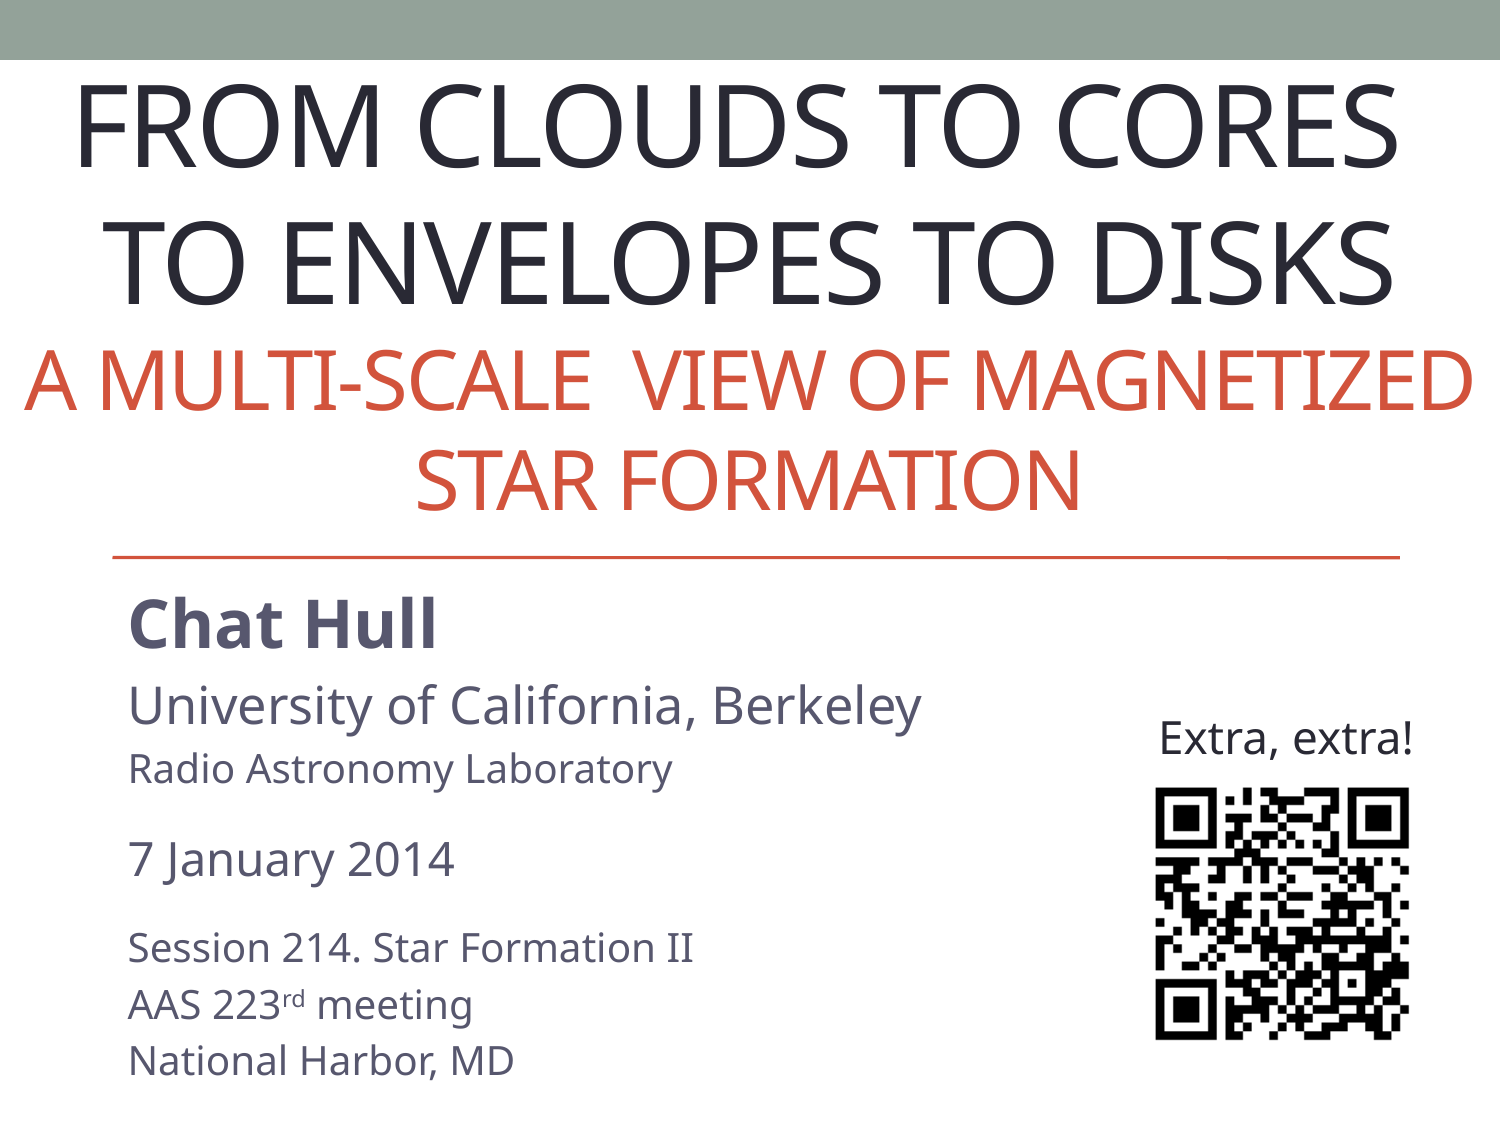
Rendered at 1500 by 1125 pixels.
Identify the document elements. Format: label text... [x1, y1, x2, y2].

picture [1137, 769, 1428, 1059]
title From clouds to cores to envelopes to disks a multi-scale view of magnetized star formation [0, 218, 1500, 535]
subtitle Chat Hull University of California, Berkeley Radio Astronomy Laboratory 7 January 2014 Session 214. Star Formation II AAS 223rd meeting National Harbor, MD [112, 573, 1265, 1094]
text_box Extra, extra! [1143, 701, 1429, 766]
